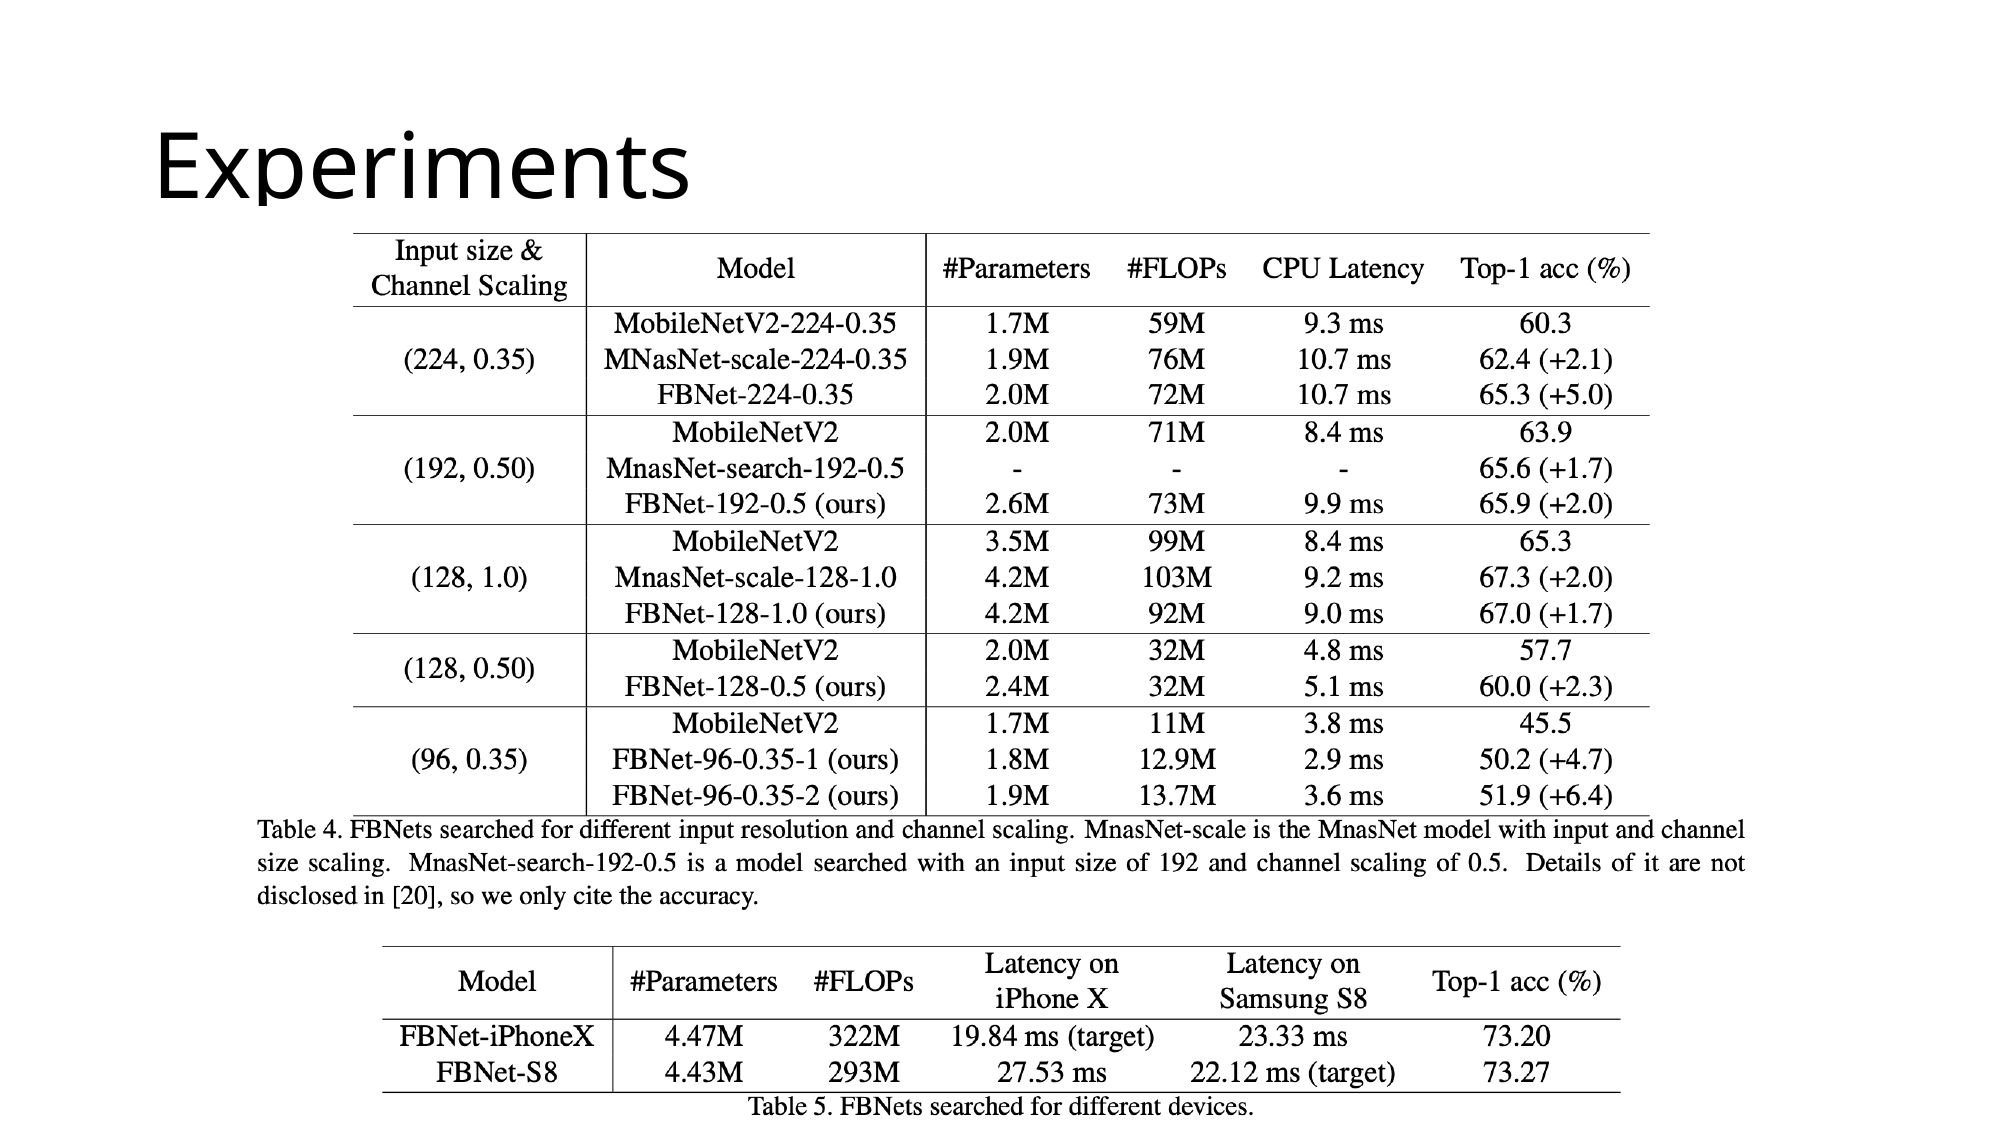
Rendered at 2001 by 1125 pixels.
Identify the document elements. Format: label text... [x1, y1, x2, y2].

title Experiments [137, 59, 1863, 278]
picture [249, 206, 1751, 1125]
